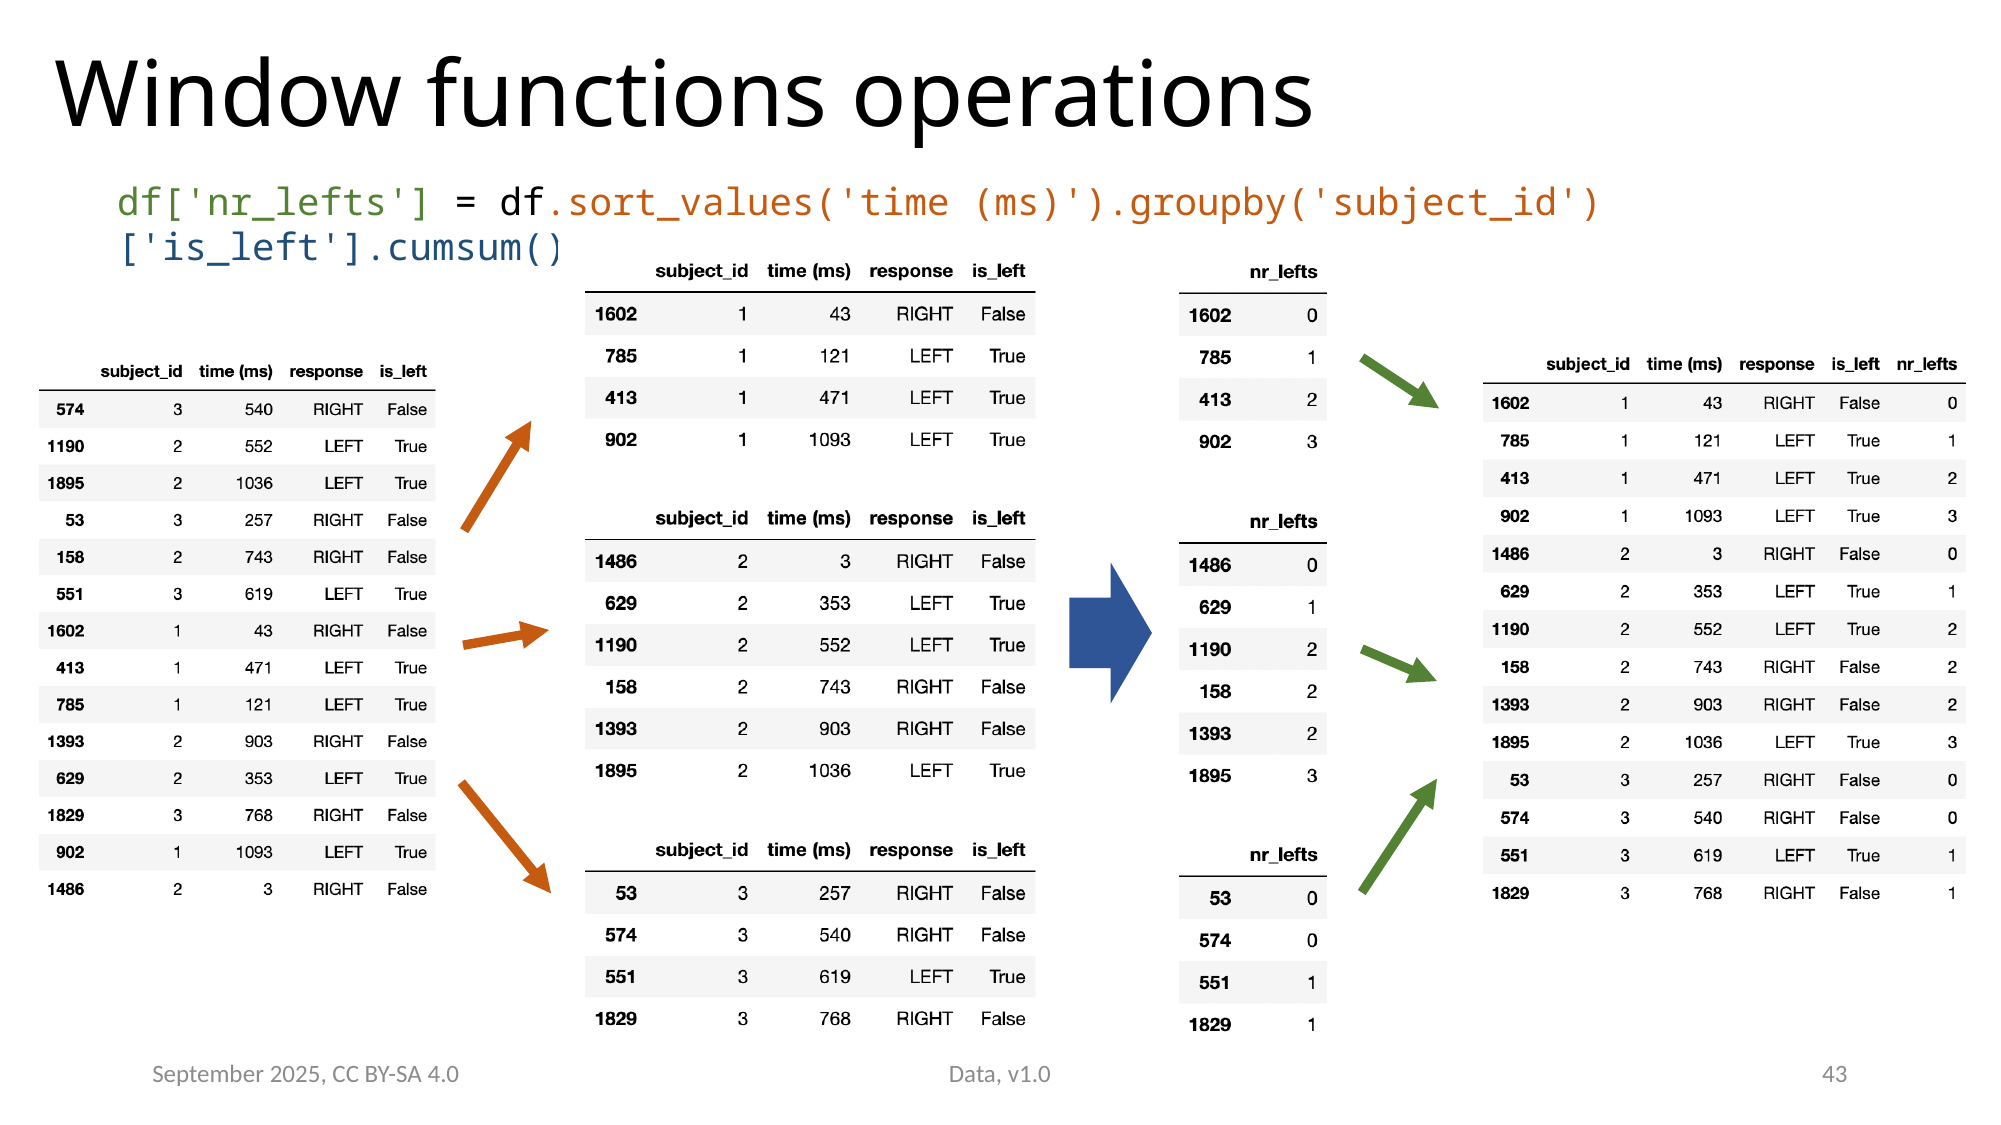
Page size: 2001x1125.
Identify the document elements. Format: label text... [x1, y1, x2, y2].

title Window functions operations [55, 23, 1933, 172]
footer Data, v1.0 [662, 1042, 1338, 1103]
picture [558, 242, 1054, 1043]
text_box df['nr_lefts'] = df.sort_values('time (ms)').groupby('subject_id')['is_left'].cumsum() [102, 170, 1962, 276]
picture [1161, 242, 1341, 1050]
slide_number 43 [1412, 1042, 1863, 1103]
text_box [1361, 648, 1437, 681]
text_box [461, 782, 552, 894]
picture [1471, 348, 1981, 913]
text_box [1361, 357, 1440, 409]
picture [23, 348, 452, 912]
text_box [1068, 558, 1154, 708]
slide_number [137, 1042, 588, 1103]
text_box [464, 420, 532, 531]
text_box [1361, 778, 1437, 893]
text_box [463, 629, 550, 646]
